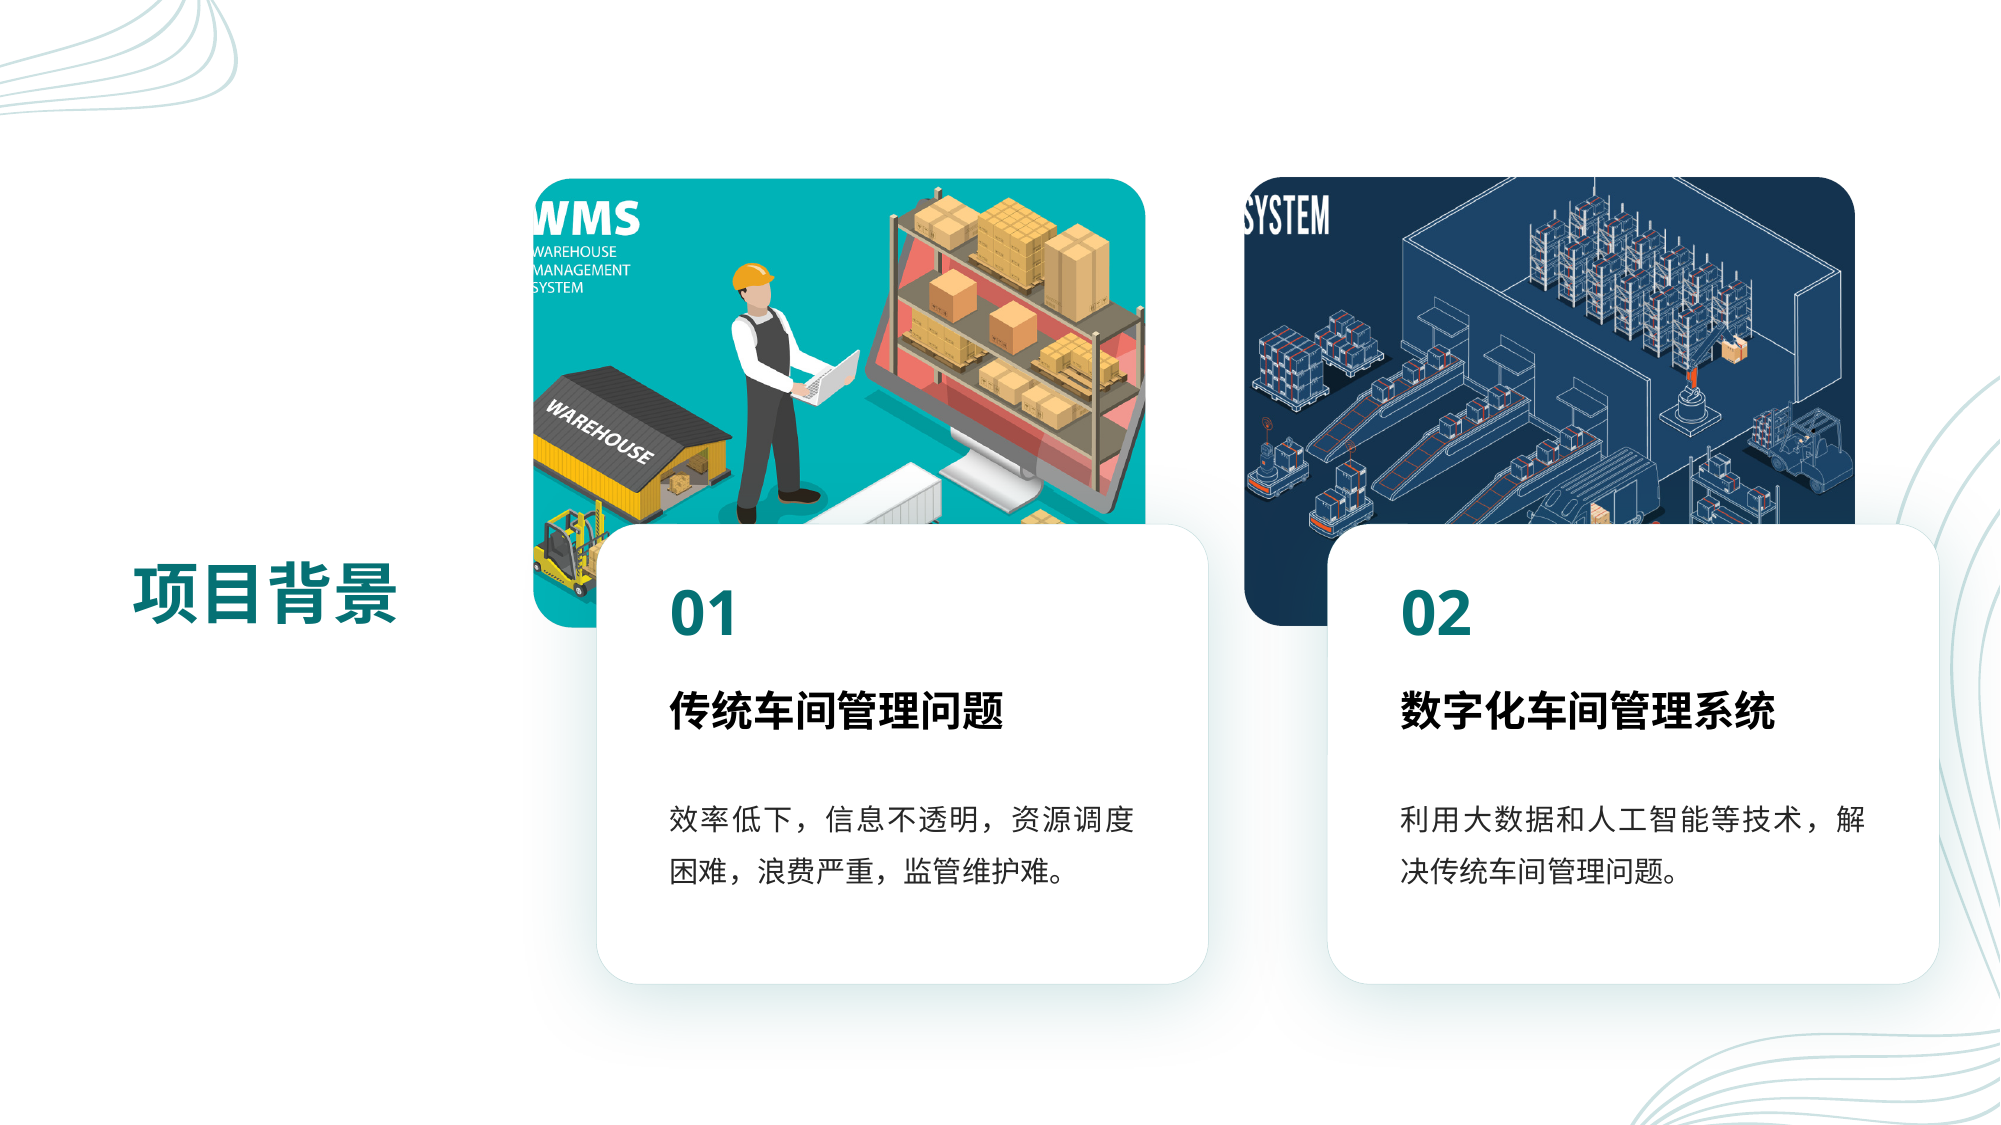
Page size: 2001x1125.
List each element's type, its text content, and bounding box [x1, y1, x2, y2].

text_box 02 [1400, 572, 1866, 647]
picture [533, 178, 1146, 628]
text_box 传统车间管理问题 [669, 647, 1146, 773]
text_box 数字化车间管理系统 [1400, 647, 1866, 773]
picture [1244, 177, 1855, 626]
text_box 效率低下，信息不透明，资源调度困难，浪费严重，监管维护难。 [669, 783, 1135, 950]
text_box [1327, 524, 1940, 985]
text_box [596, 524, 1209, 985]
text_box 01 [669, 628, 1146, 647]
title 项目背景 [77, 347, 456, 831]
text_box 利用大数据和人工智能等技术，解决传统车间管理问题。 [1400, 783, 1866, 950]
